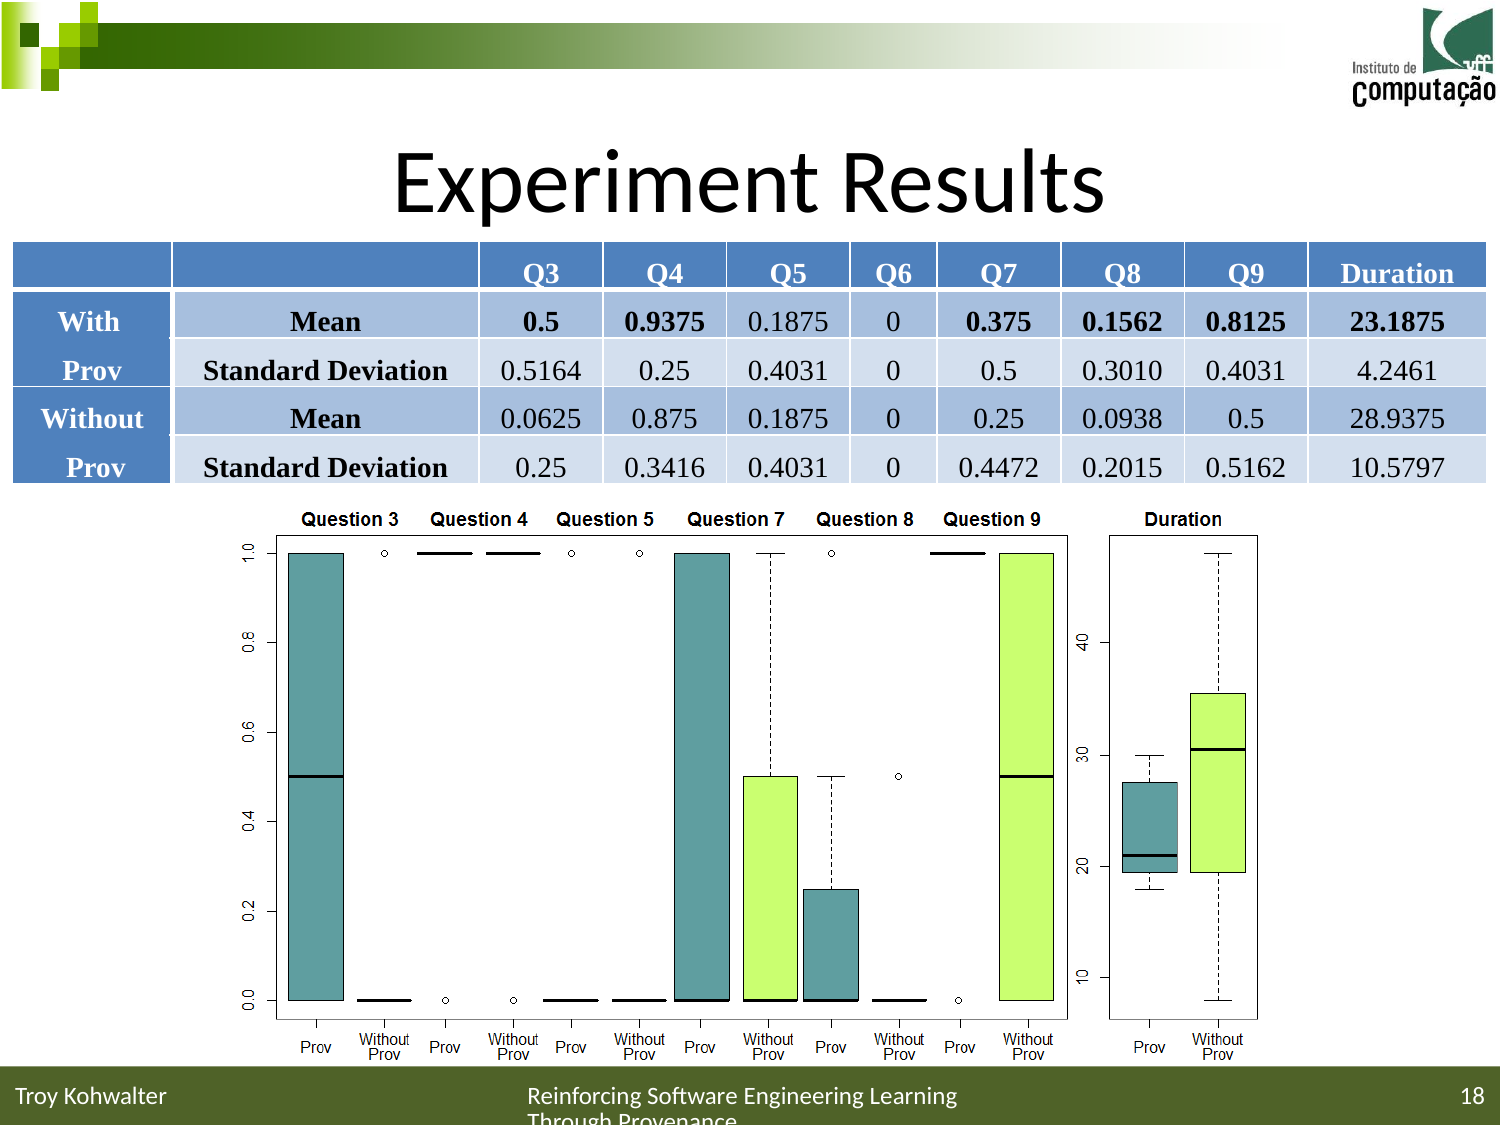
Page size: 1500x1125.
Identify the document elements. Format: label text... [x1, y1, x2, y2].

title Experiment Results [75, 82, 1425, 240]
table_cell 0.5 [938, 339, 1060, 386]
table_cell 0.875 [604, 387, 726, 434]
table_cell 0.3010 [1062, 339, 1184, 386]
table_cell 0.4031 [727, 339, 849, 386]
footer Reinforcing Software Engineering Learning Through Provenance [512, 1071, 988, 1125]
table_cell 0.5 [480, 292, 602, 337]
table_cell 0.4031 [727, 436, 849, 483]
table_cell 10.5797 [1309, 436, 1486, 483]
table_cell Mean [175, 292, 478, 337]
table_cell 0.2015 [1062, 436, 1184, 483]
table_header Q4 [604, 242, 726, 287]
table_header Q8 [1062, 242, 1184, 287]
table_header Q3 [480, 242, 602, 287]
table_cell 28.9375 [1309, 387, 1486, 434]
table_header Q5 [727, 242, 849, 287]
table_cell 0 [851, 339, 936, 386]
table_cell With Prov [13, 292, 170, 386]
table_header Duration [1309, 242, 1486, 287]
table_cell 0.5162 [1185, 436, 1307, 483]
table_cell 0.25 [480, 436, 602, 483]
table_cell 0.5164 [480, 339, 602, 386]
table_cell 0.5 [1185, 387, 1307, 434]
table_cell 0.1875 [727, 387, 849, 434]
picture [237, 503, 1263, 1063]
table_header [13, 242, 171, 287]
table_cell 0.0938 [1062, 387, 1184, 434]
table_header [173, 242, 478, 287]
table_header Q7 [938, 242, 1060, 287]
table_header Q6 [851, 242, 936, 287]
table_cell 0.4031 [1185, 339, 1307, 386]
table_cell 0.9375 [604, 292, 726, 337]
table_cell Mean [175, 387, 478, 434]
table_cell 23.1875 [1309, 292, 1486, 337]
table_cell 0 [851, 292, 936, 337]
table_cell 0.0625 [480, 387, 602, 434]
table_cell 0 [851, 387, 936, 434]
table_cell 0.3416 [604, 436, 726, 483]
table_cell 0.4472 [938, 436, 1060, 483]
table_cell Without Prov [13, 387, 170, 483]
table_cell 0.25 [938, 387, 1060, 434]
table_header Q9 [1185, 242, 1307, 287]
table_cell 0.8125 [1185, 292, 1307, 337]
table_cell 0.1562 [1062, 292, 1184, 337]
table_cell 0.375 [938, 292, 1060, 337]
table_cell 4.2461 [1309, 339, 1486, 386]
slide_number Troy Kohwalter [0, 1065, 350, 1125]
table_cell 0.1875 [727, 292, 849, 337]
table_cell Standard Deviation [175, 436, 478, 483]
table_cell 0 [851, 436, 936, 483]
slide_number 18 [1149, 1065, 1500, 1125]
table_cell 0.25 [604, 339, 726, 386]
table_cell Standard Deviation [175, 339, 478, 386]
